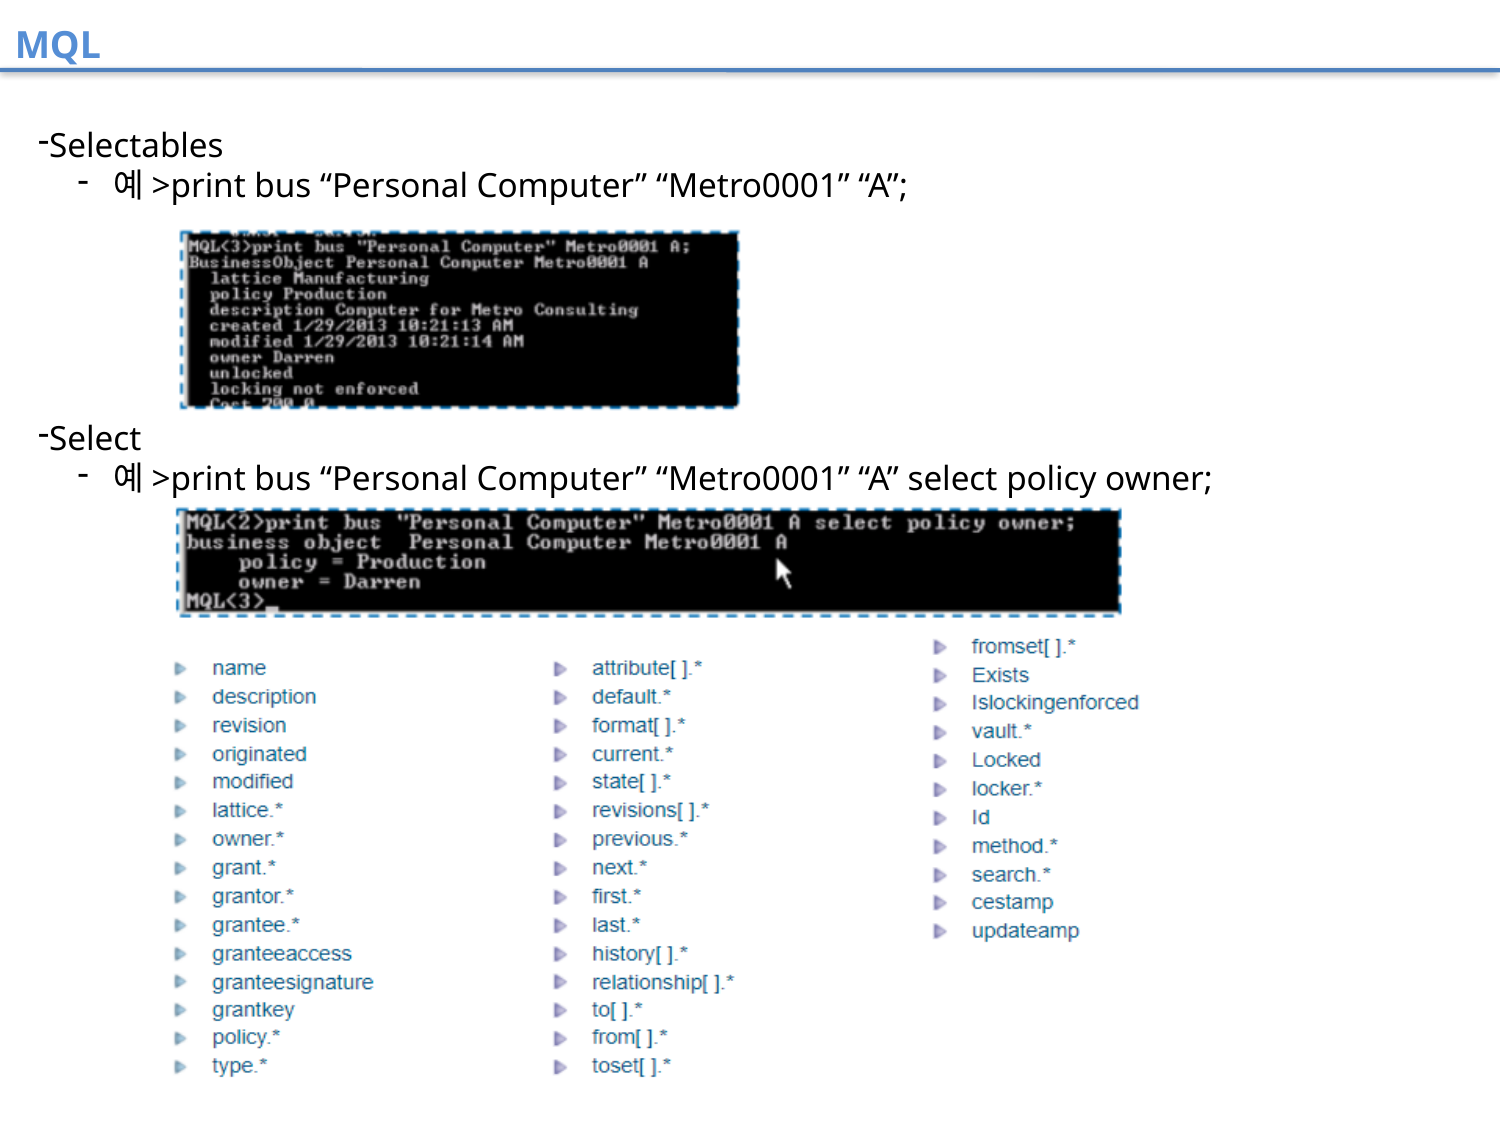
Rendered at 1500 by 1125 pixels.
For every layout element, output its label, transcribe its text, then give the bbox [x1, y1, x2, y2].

picture [175, 222, 745, 417]
text_box MQL [0, 13, 1090, 69]
picture [175, 503, 1125, 622]
text_box Selectables 예>print bus “Personal Computer” “Metro0001” “A”; [23, 117, 1477, 292]
text_box Select 예>print bus “Personal Computer” “Metro0001” “A” select policy owner; [23, 410, 1477, 585]
picture [163, 632, 1166, 1091]
